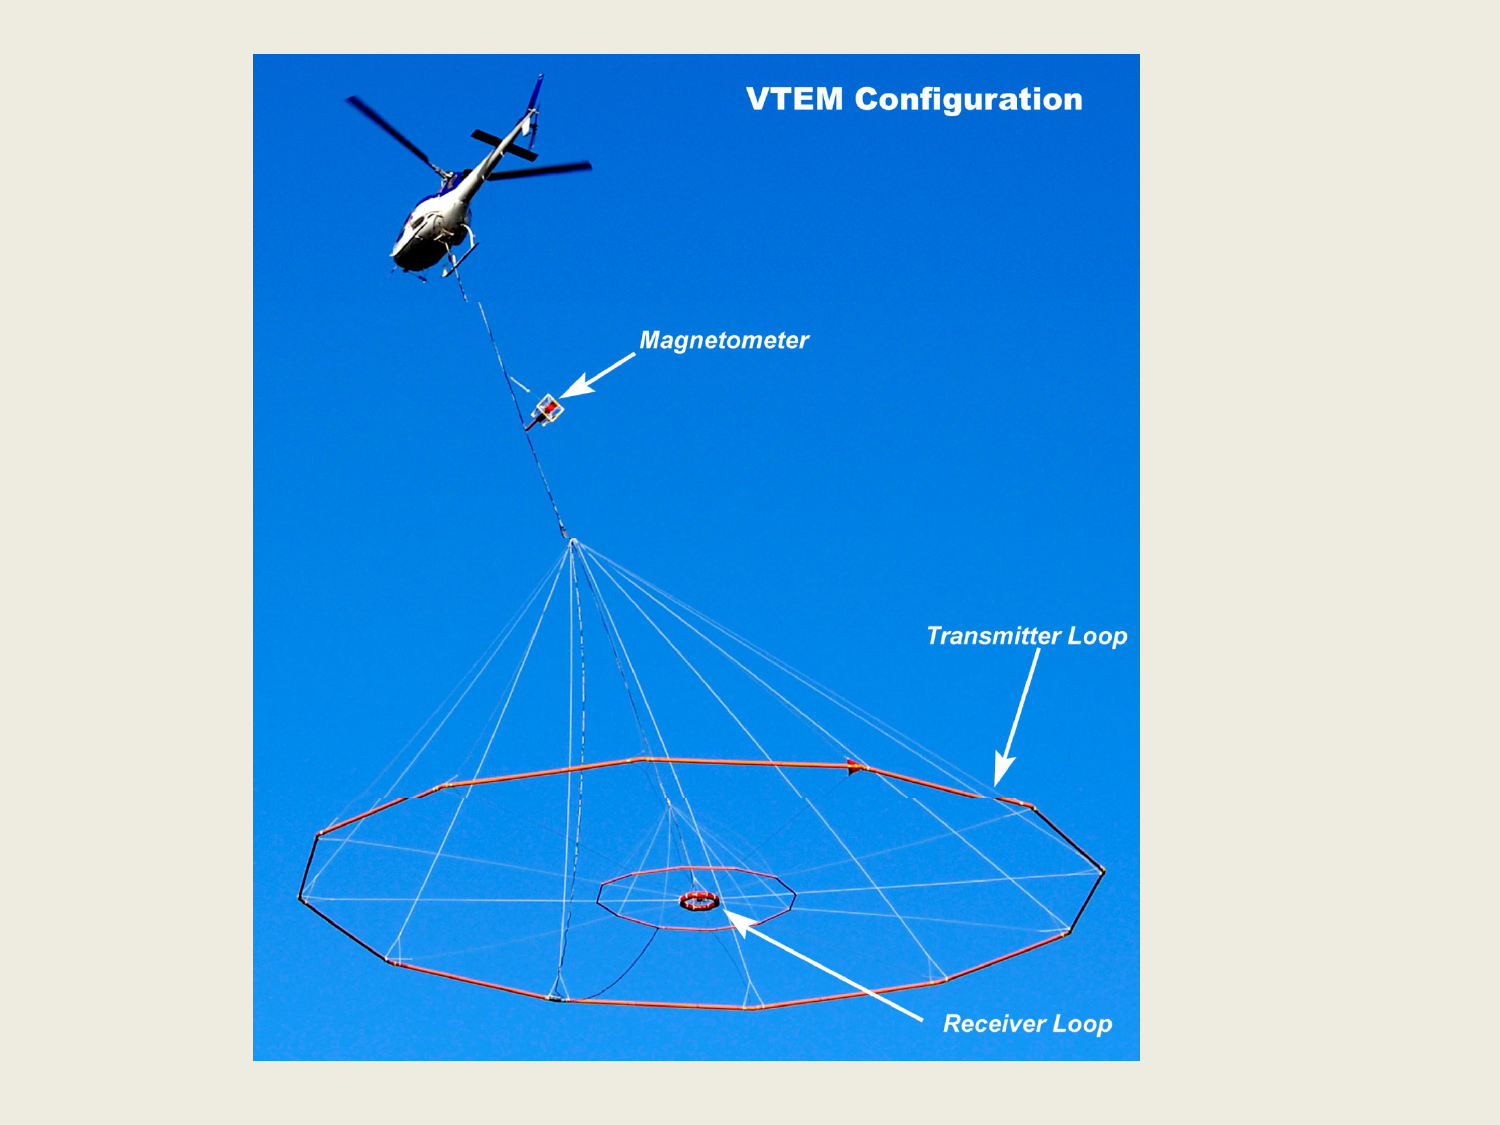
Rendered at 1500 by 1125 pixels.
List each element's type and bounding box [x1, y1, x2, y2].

picture [253, 54, 1140, 1062]
